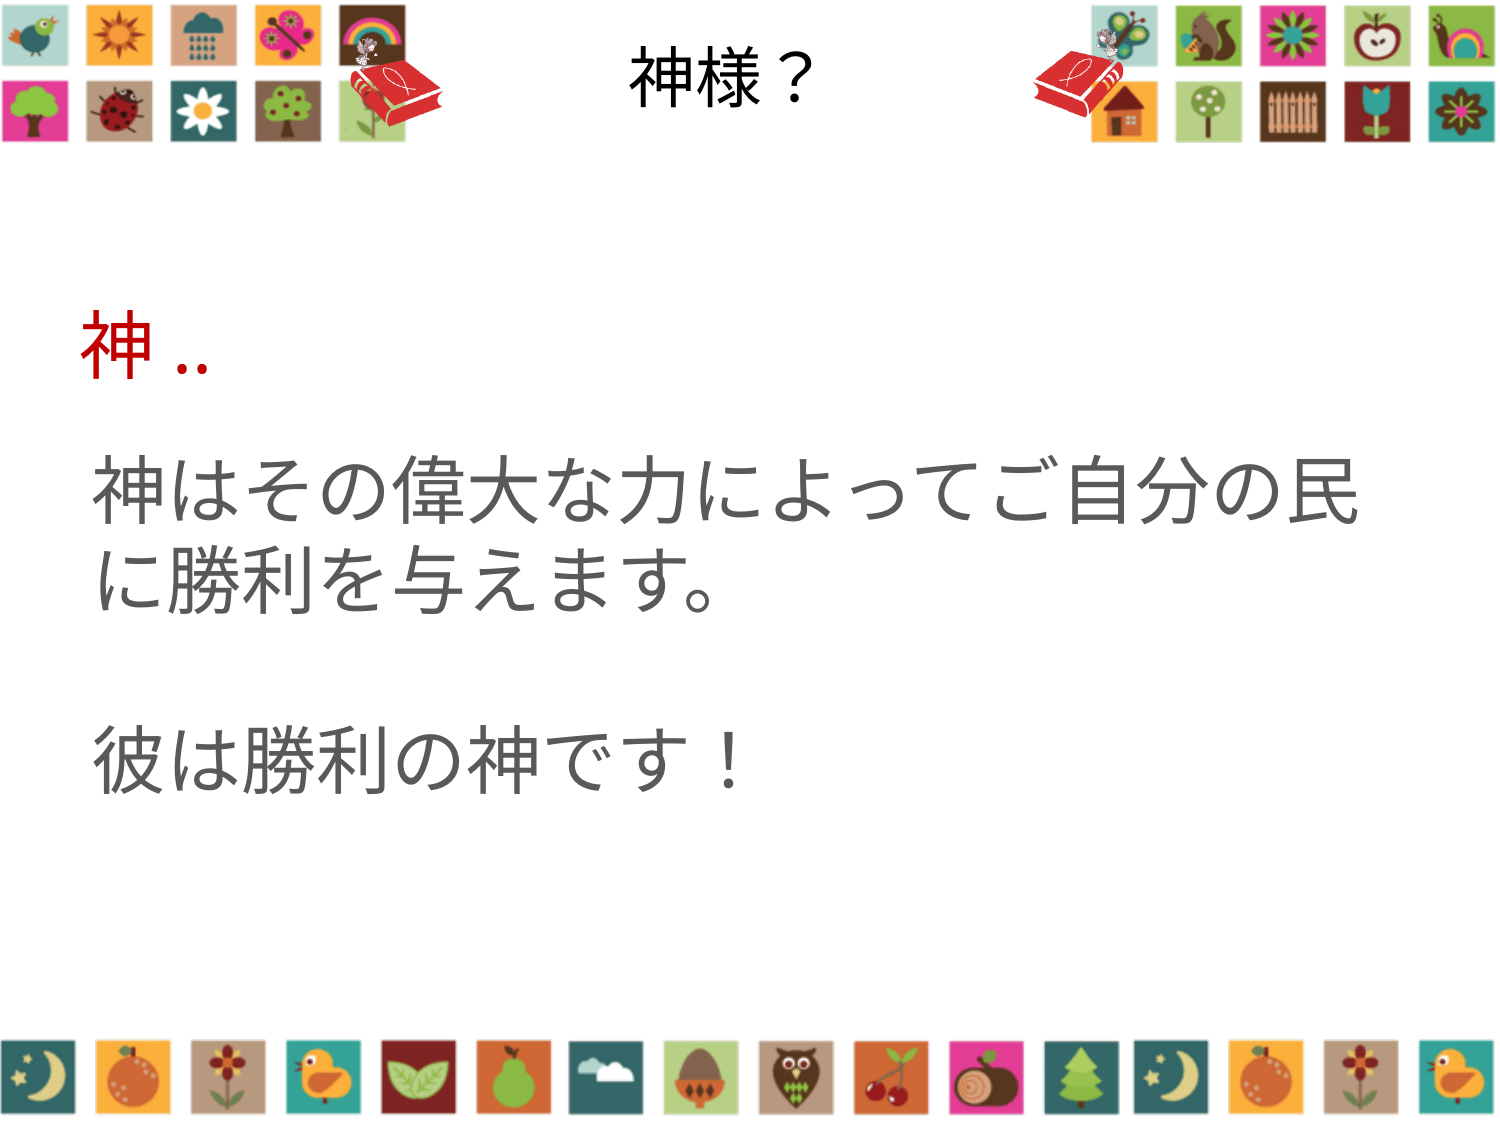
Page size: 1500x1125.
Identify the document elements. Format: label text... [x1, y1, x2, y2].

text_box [0, 1028, 1500, 1118]
text_box 神はその偉大な力によってご自分の民に勝利を与えます。 彼は勝利の神です！ [76, 436, 1424, 812]
text_box 神.. [64, 290, 1412, 396]
picture [0, 3, 475, 150]
text_box 神様？ [480, 28, 997, 124]
picture [1001, 3, 1500, 150]
